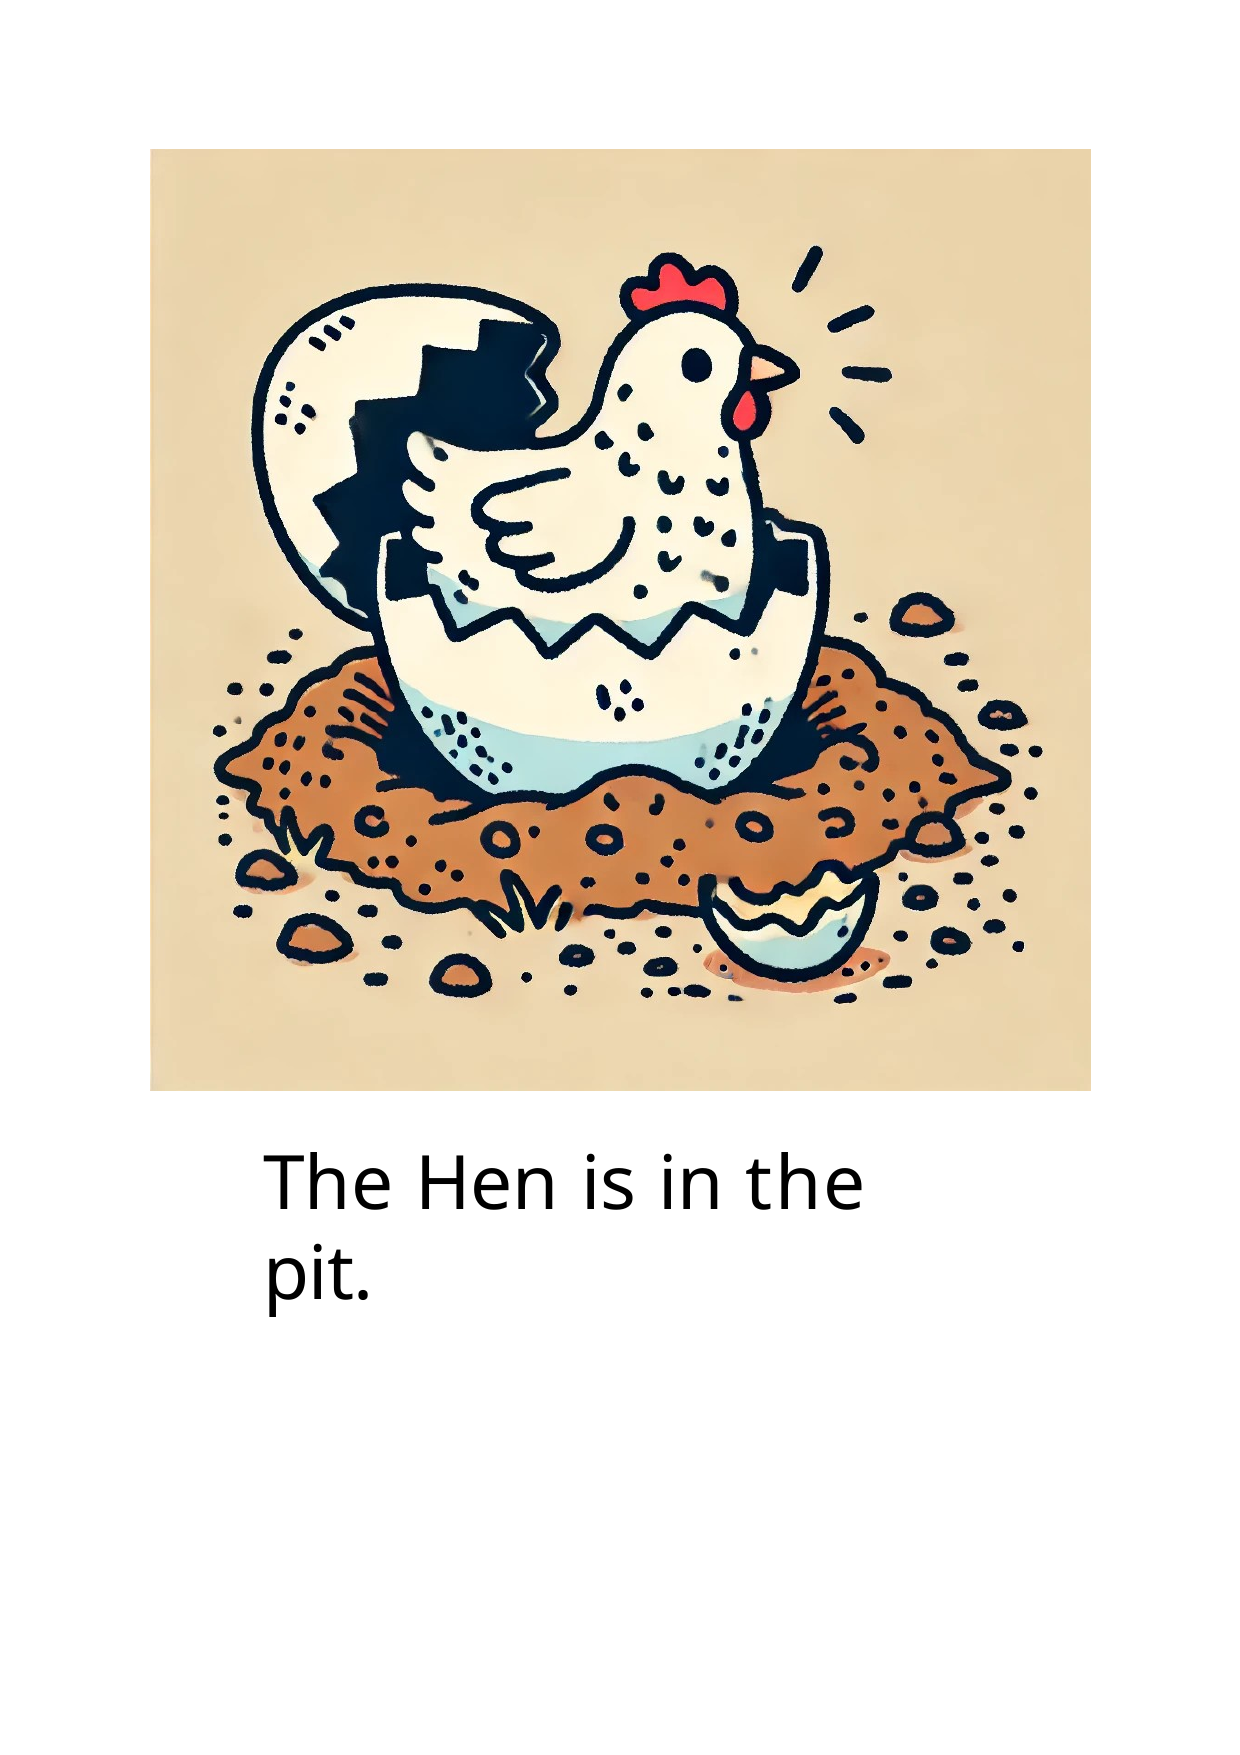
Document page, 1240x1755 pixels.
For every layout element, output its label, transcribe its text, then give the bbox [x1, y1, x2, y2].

picture [149, 149, 1091, 1091]
text_box The Hen is in the pit. [260, 1132, 980, 1315]
